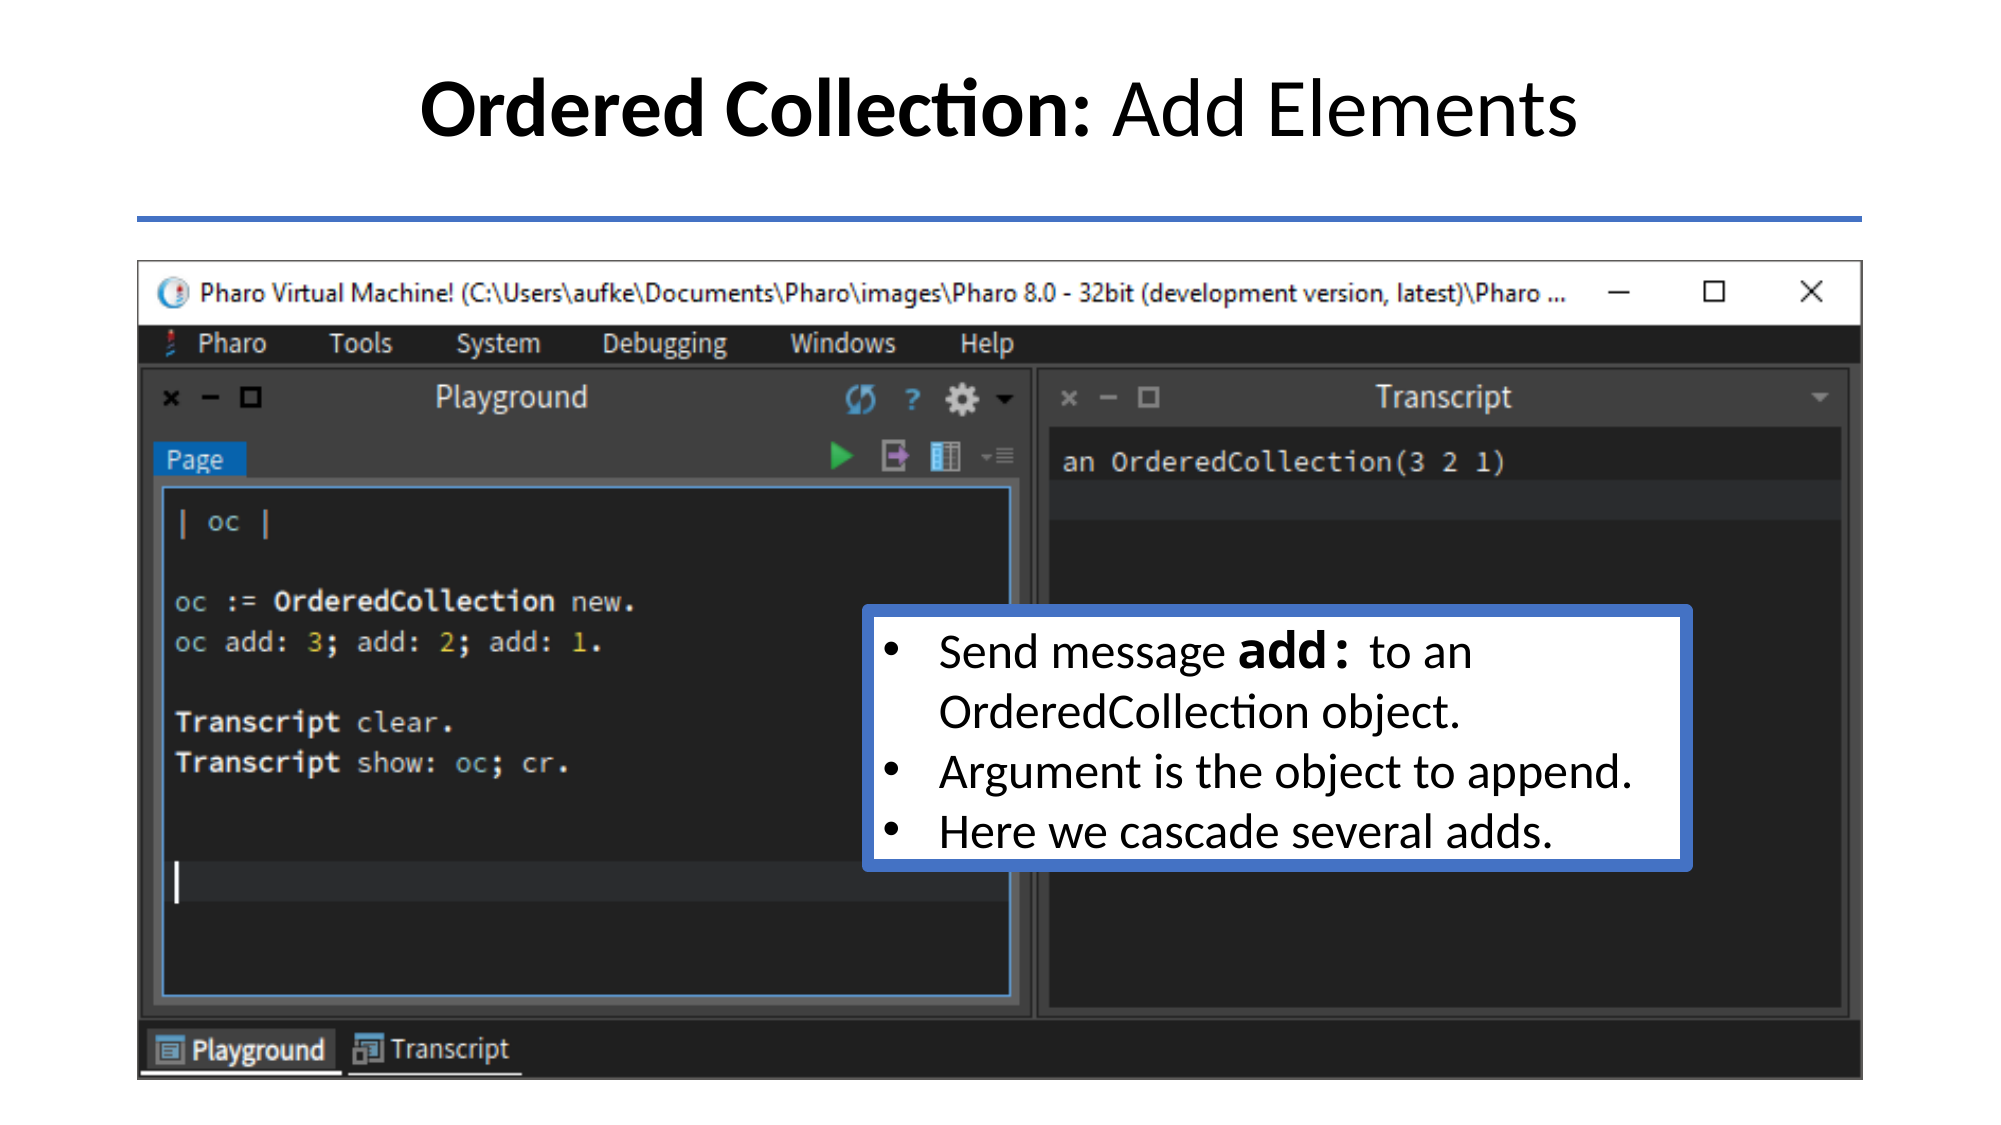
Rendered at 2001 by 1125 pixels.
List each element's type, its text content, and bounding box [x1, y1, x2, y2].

picture [137, 260, 1863, 1080]
text_box Ordered Collection: Add Elements [137, 1, 1863, 218]
